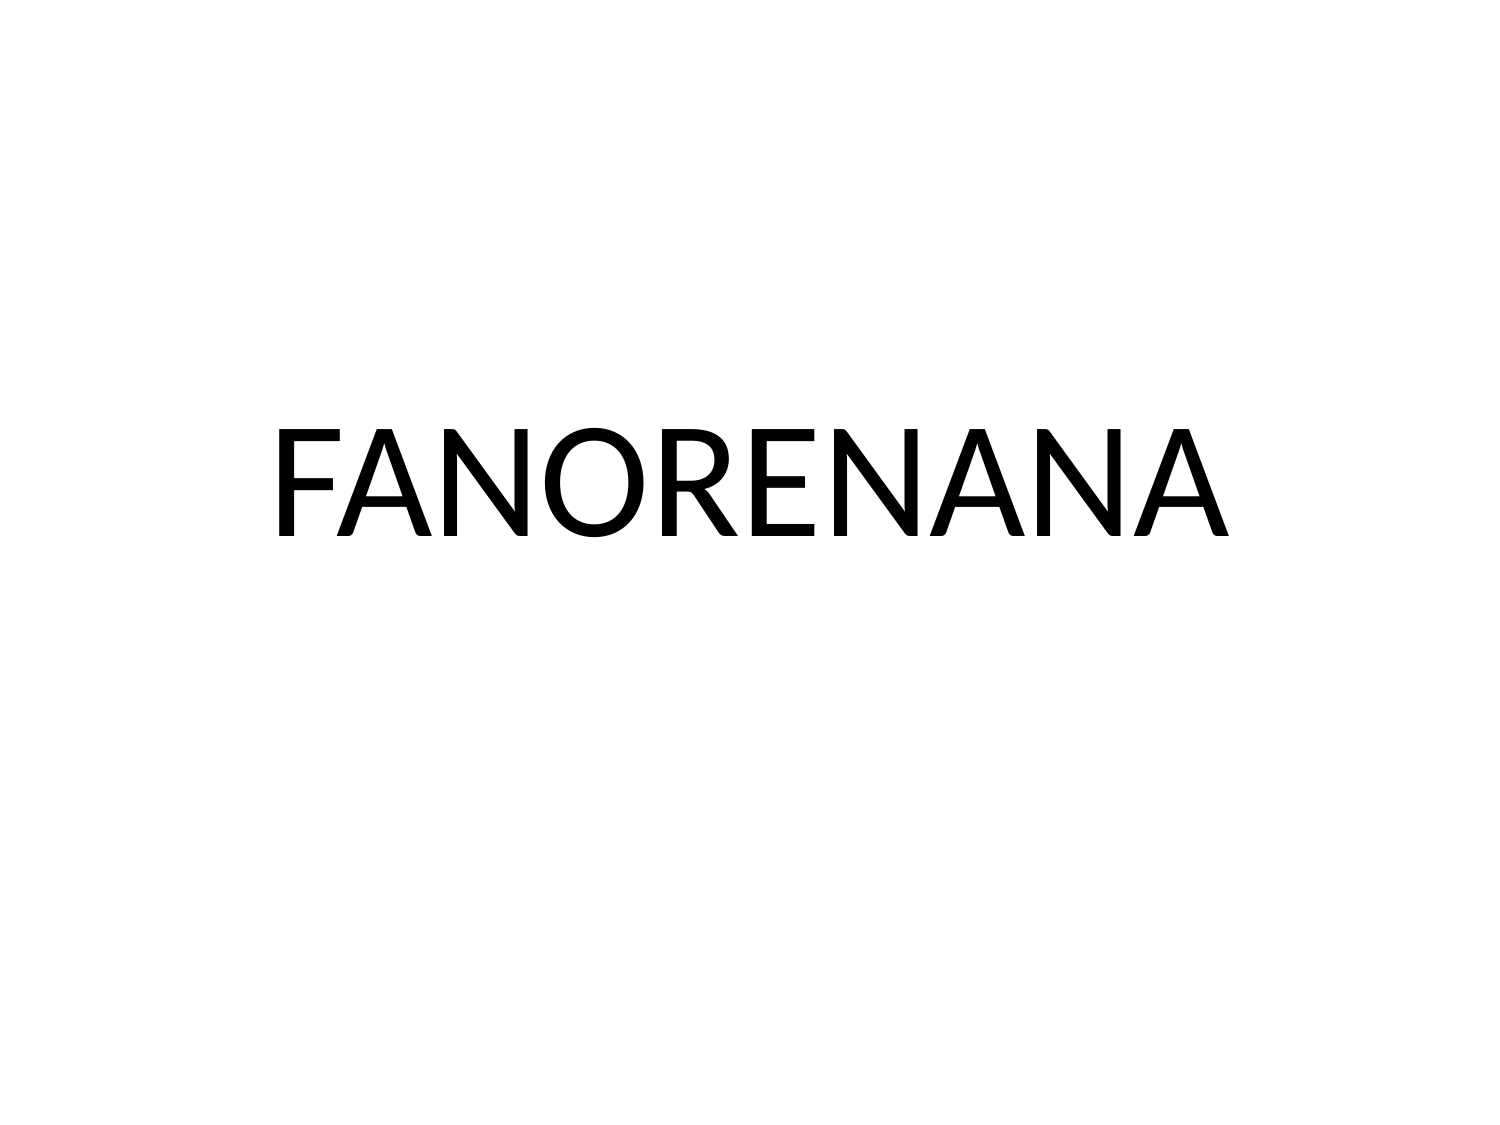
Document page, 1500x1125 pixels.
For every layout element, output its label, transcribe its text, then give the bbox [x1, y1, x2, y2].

title FANORENANA [112, 349, 1388, 591]
